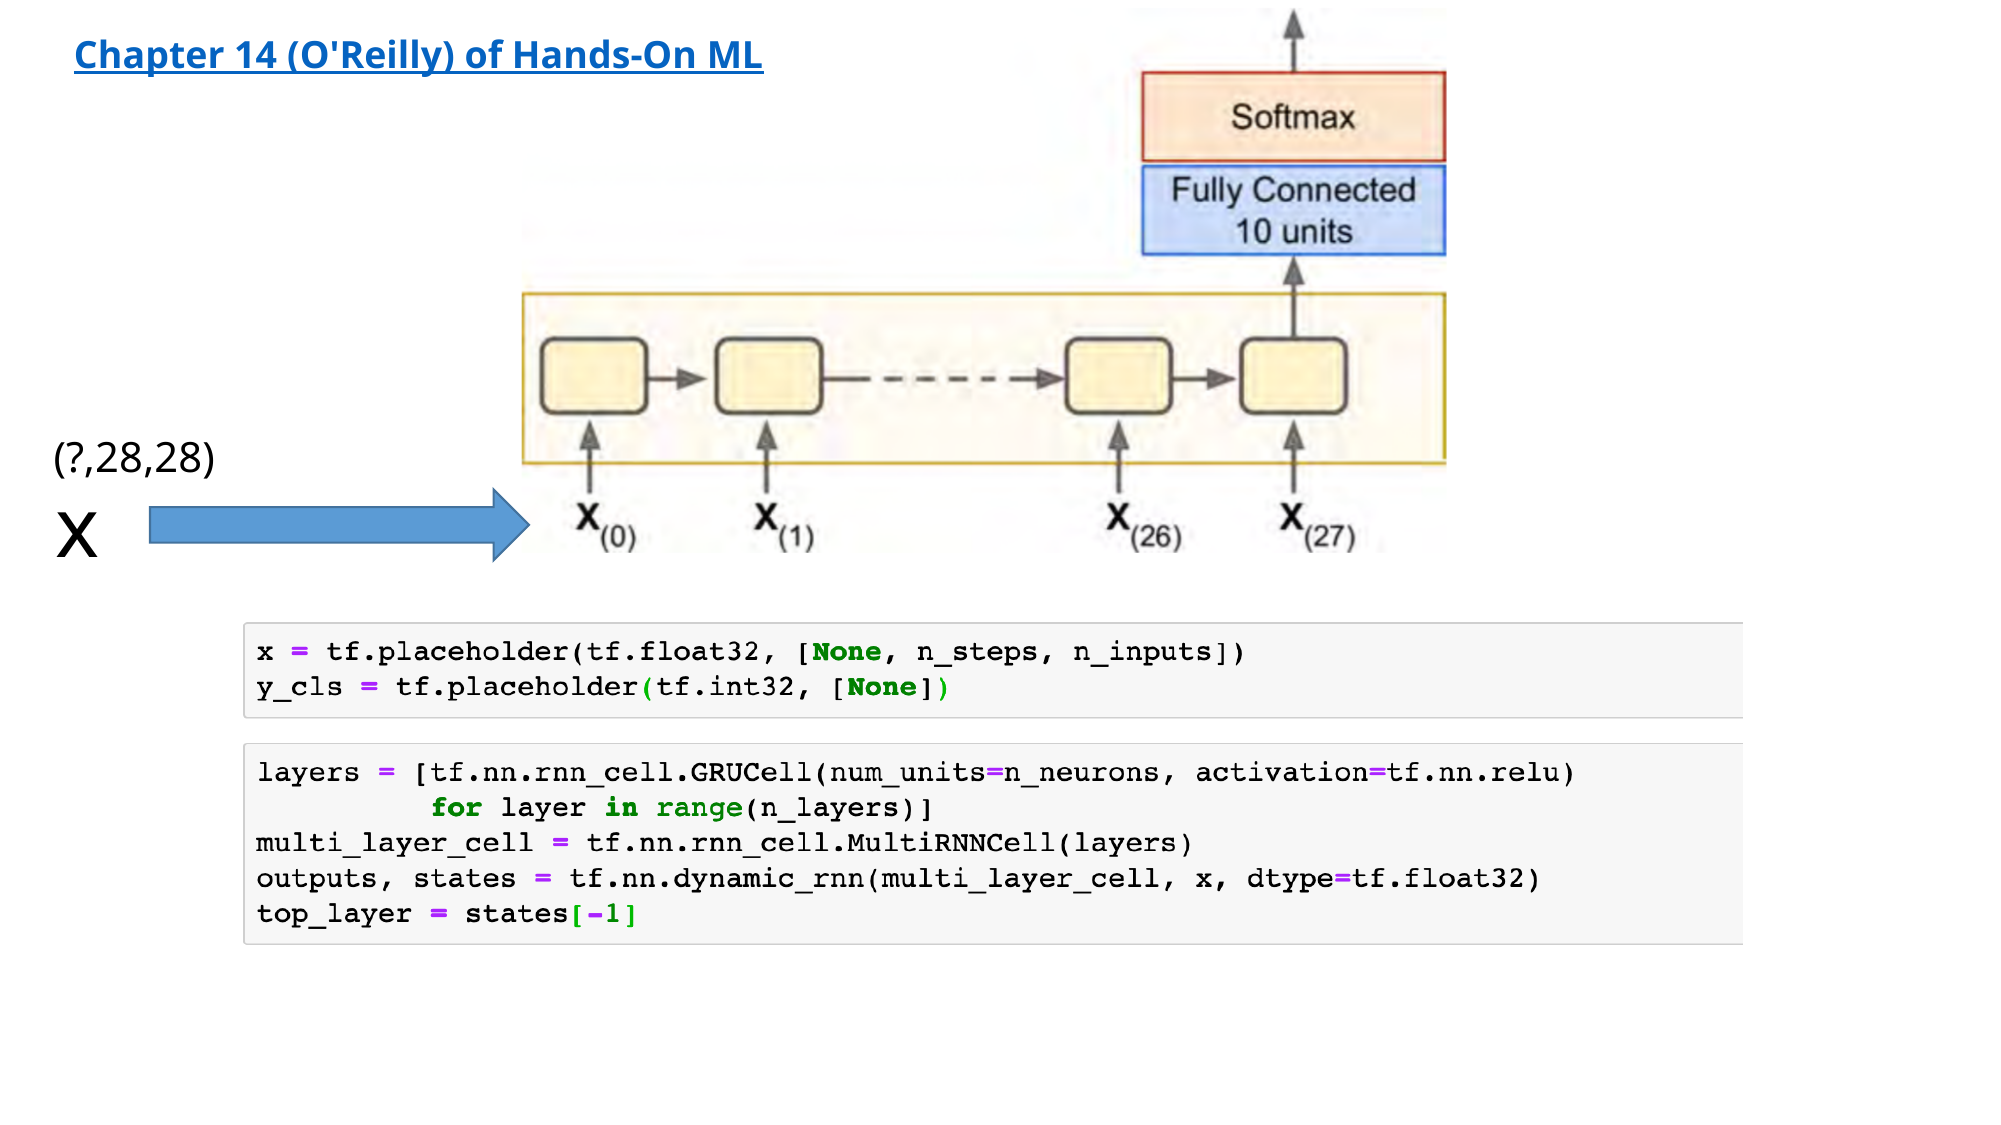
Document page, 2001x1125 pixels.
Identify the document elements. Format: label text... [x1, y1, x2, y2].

text_box x [40, 489, 115, 582]
text_box [148, 486, 512, 563]
picture [512, 0, 1460, 561]
text_box (?,28,28) [38, 423, 231, 489]
picture [52, 606, 1902, 1125]
text_box Chapter 14 (O'Reilly) of Hands-On ML [59, 23, 512, 90]
